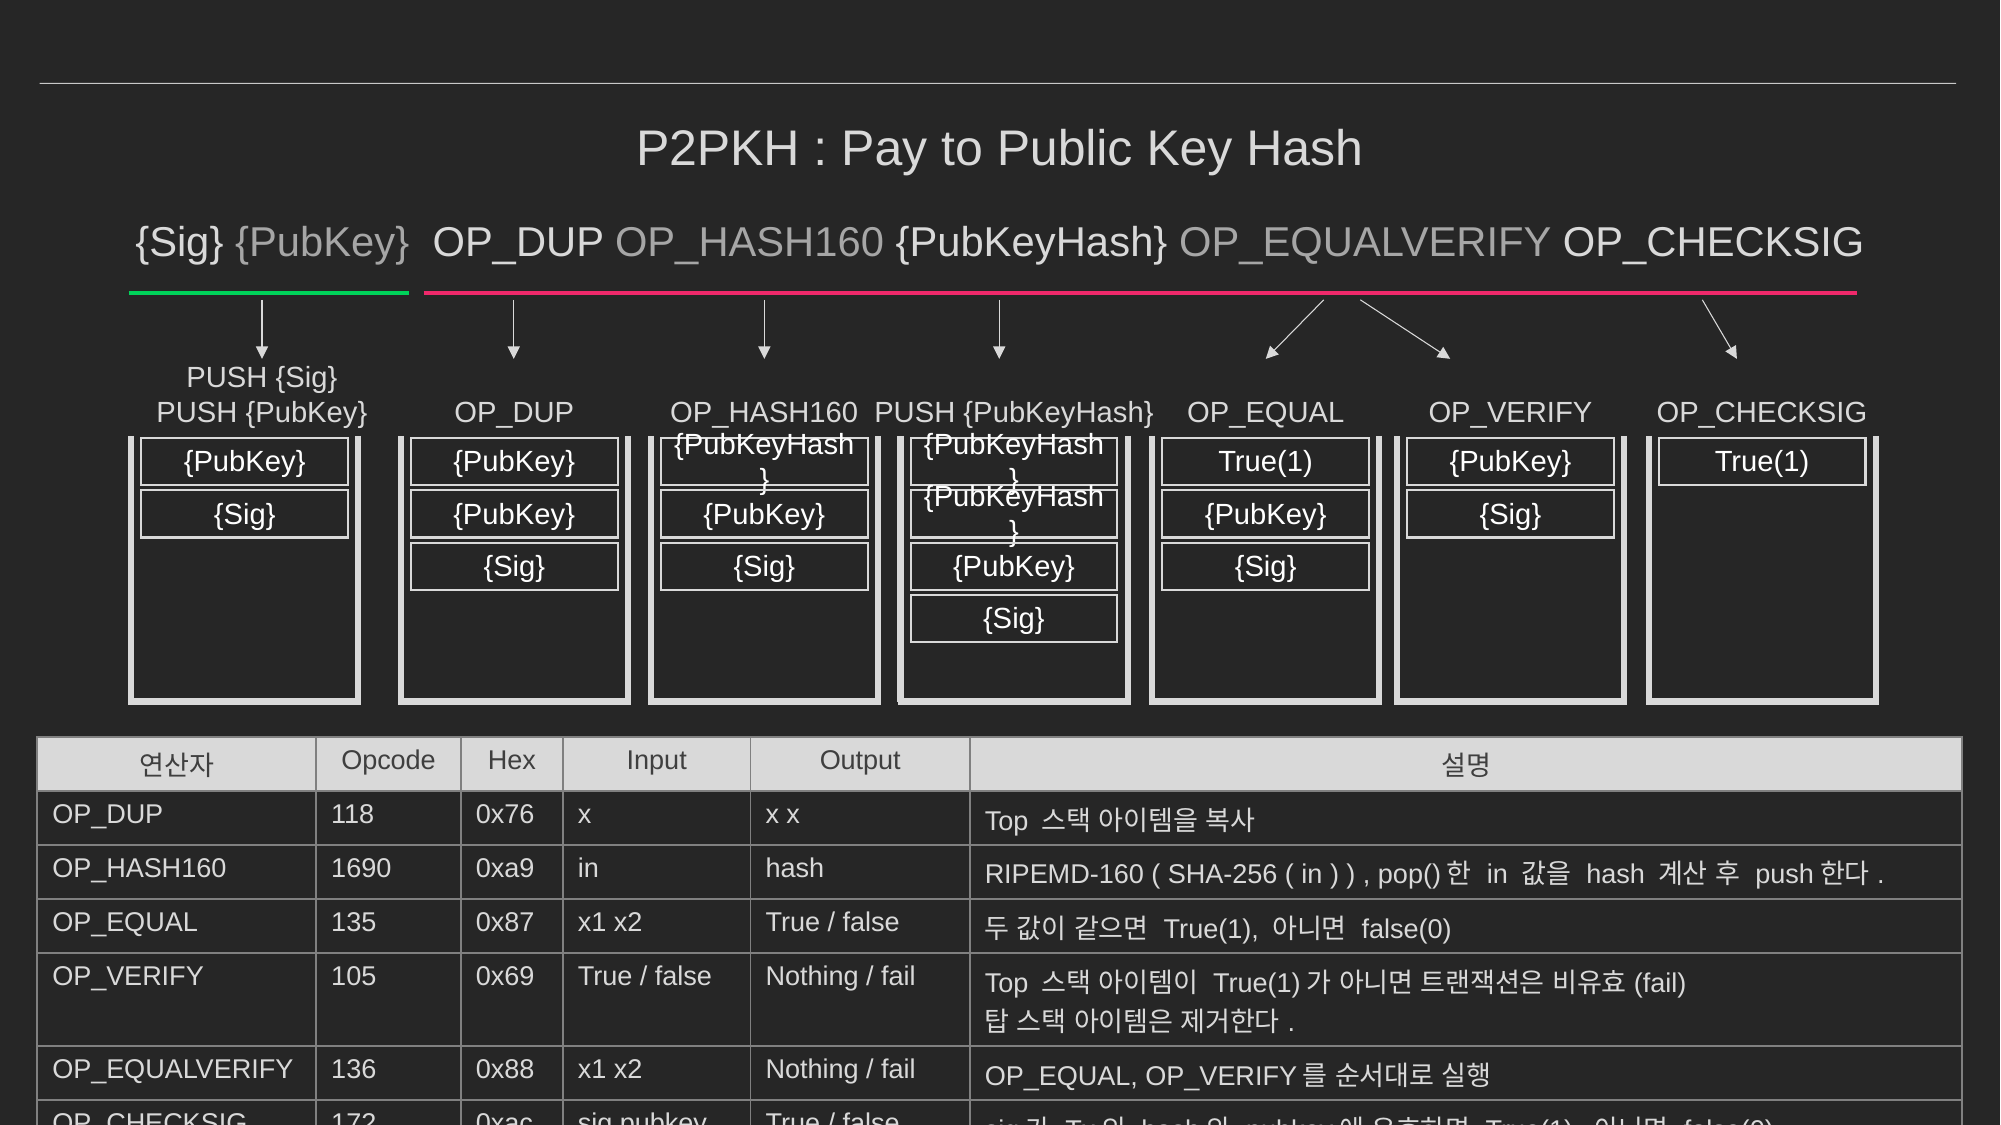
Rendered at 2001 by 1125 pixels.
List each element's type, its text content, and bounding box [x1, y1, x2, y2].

table_cell OP_HASH160 [38, 846, 315, 898]
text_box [647, 385, 858, 702]
table_cell 135 [317, 900, 460, 952]
table_cell OP_VERIFY [38, 954, 315, 1045]
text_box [397, 385, 632, 702]
table_cell OP_EQUAL, OP_VERIFY를 순서대로 실행 [971, 1047, 1961, 1099]
table_cell 0x87 [462, 900, 562, 952]
table_cell True / false [751, 900, 969, 952]
table_cell 1690 [317, 846, 460, 898]
table_cell sig가 Tx의 hash와 pubkey에 유효하면 True(1), 아니면 false(0) [971, 1101, 1961, 1125]
table_cell RIPEMD-160 ( SHA-256 ( in ) ) , pop()한 in 값을 hash 계산 후 push한다. [971, 846, 1961, 898]
text_box {Sig} {PubKey} OP_DUP OP_HASH160 {PubKeyHash} OP_EQUALVERIFY OP_CHECKSIG [121, 207, 1880, 273]
table_cell 105 [317, 954, 460, 1045]
table_cell True / false [564, 954, 750, 1045]
table_header 설명 [971, 738, 1961, 790]
table_header Output [751, 738, 969, 790]
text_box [1265, 299, 1324, 359]
table_cell OP_CHECKSIG [38, 1101, 315, 1125]
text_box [128, 349, 388, 702]
table_cell OP_DUP [38, 792, 315, 844]
table_cell sig pubkey [564, 1101, 750, 1125]
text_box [1360, 299, 1451, 359]
table_cell Nothing / fail [751, 1047, 969, 1099]
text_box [1394, 385, 1628, 702]
table_cell 0x69 [462, 954, 562, 1045]
table_cell 0x88 [462, 1047, 562, 1099]
table_cell Top 스택 아이템이 True(1)가 아니면 트랜잭션은 비유효(fail) 탑 스택 아이템은 제거한다. [971, 954, 1961, 1045]
table_cell OP_EQUALVERIFY [38, 1047, 315, 1099]
table_cell 0xac [462, 1101, 562, 1125]
table_cell x1 x2 [564, 1047, 750, 1099]
table_cell x [564, 792, 750, 844]
table_header Hex [462, 738, 562, 790]
table_cell True / false [751, 1101, 969, 1125]
table_cell 0xa9 [462, 846, 562, 898]
table_header Opcode [317, 738, 460, 790]
table_header Input [564, 738, 750, 790]
table_cell OP_EQUAL [38, 900, 315, 952]
table_header 연산자 [38, 738, 315, 790]
table_cell in [564, 846, 750, 898]
table_cell 두 값이 같으면 True(1), 아니면 false(0) [971, 900, 1961, 952]
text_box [1640, 385, 1884, 702]
table_cell 172 [317, 1101, 460, 1125]
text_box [1149, 385, 1383, 702]
table_cell 136 [317, 1047, 460, 1099]
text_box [858, 385, 1149, 702]
table_cell hash [751, 846, 969, 898]
text_box P2PKH : Pay to Public Key Hash [621, 108, 1379, 183]
table_cell 0x76 [462, 792, 562, 844]
table_cell 118 [317, 792, 460, 844]
table_cell x x [751, 792, 969, 844]
table_cell Top 스택 아이템을 복사 [971, 792, 1961, 844]
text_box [1702, 299, 1737, 359]
table_cell Nothing / fail [751, 954, 969, 1045]
table_cell x1 x2 [564, 900, 750, 952]
